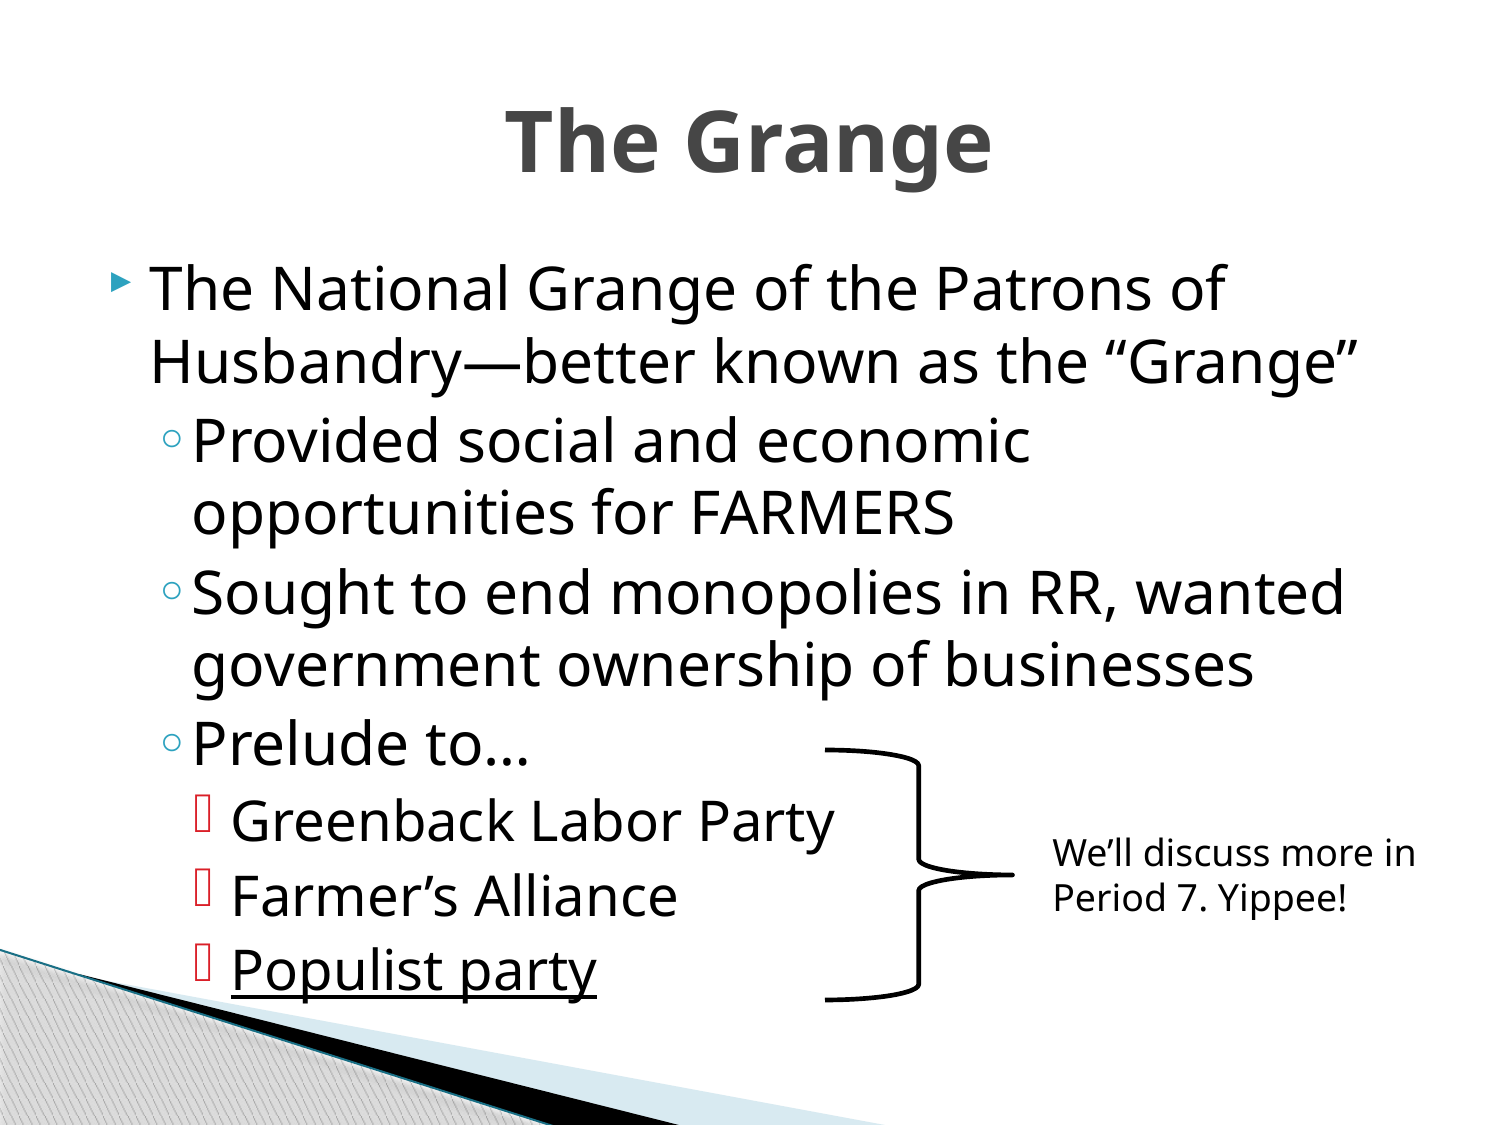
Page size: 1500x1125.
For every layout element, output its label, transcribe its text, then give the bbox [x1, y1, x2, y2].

title The Grange [75, 45, 1425, 233]
text_box [824, 749, 1014, 1001]
list The National Grange of the Patrons of Husbandry—better known as the “Grange” Provided social and economic opportunities for FARMERS Sought to end monopolies in RR, wanted government ownership of businesses Prelude to… Greenback Labor Party Farmer’s Alliance Populist party [75, 243, 1425, 1075]
text_box We’ll discuss more in Period 7. Yippee! [1037, 821, 1463, 927]
